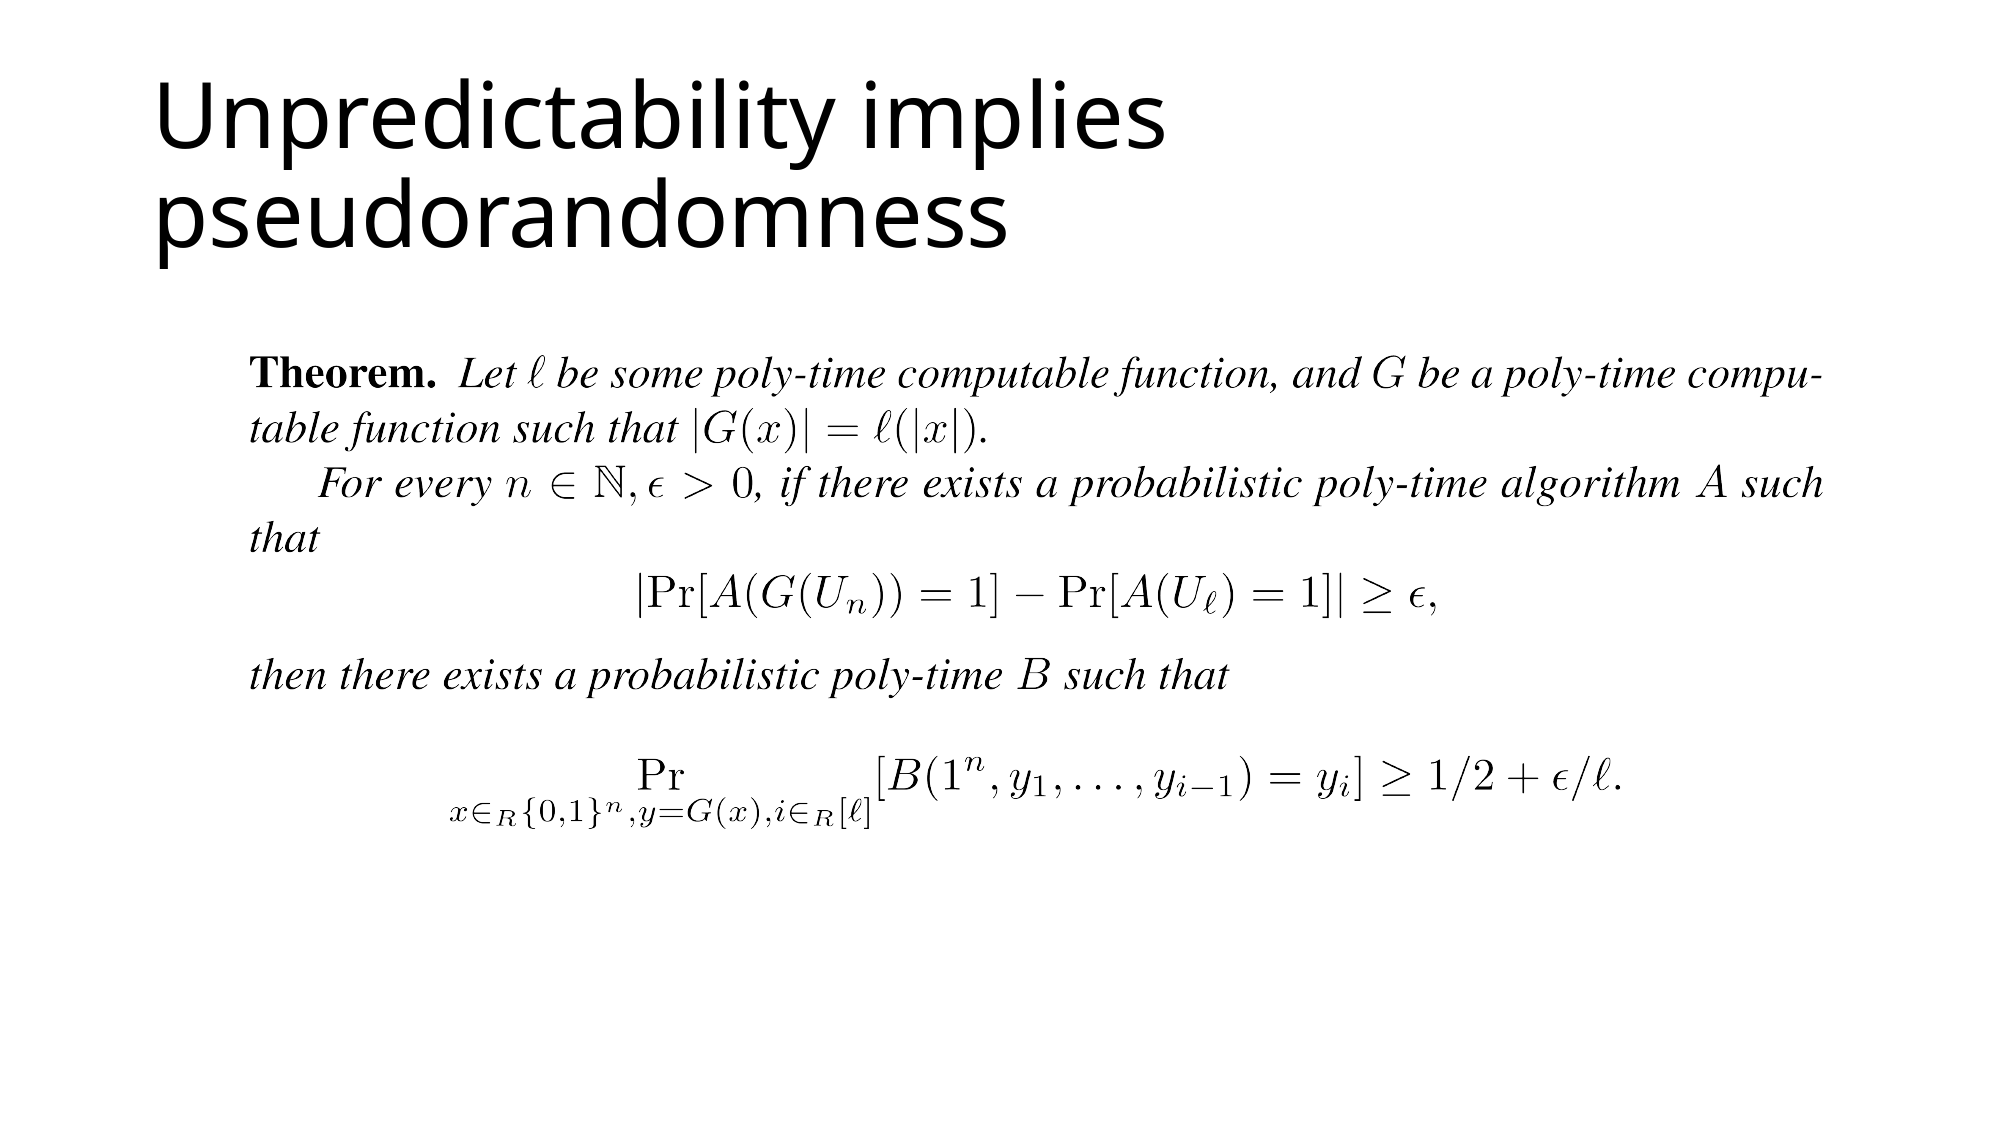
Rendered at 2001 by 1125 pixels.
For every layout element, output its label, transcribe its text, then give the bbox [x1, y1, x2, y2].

title Unpredictability implies pseudorandomness [137, 59, 1863, 278]
picture [250, 355, 1823, 829]
